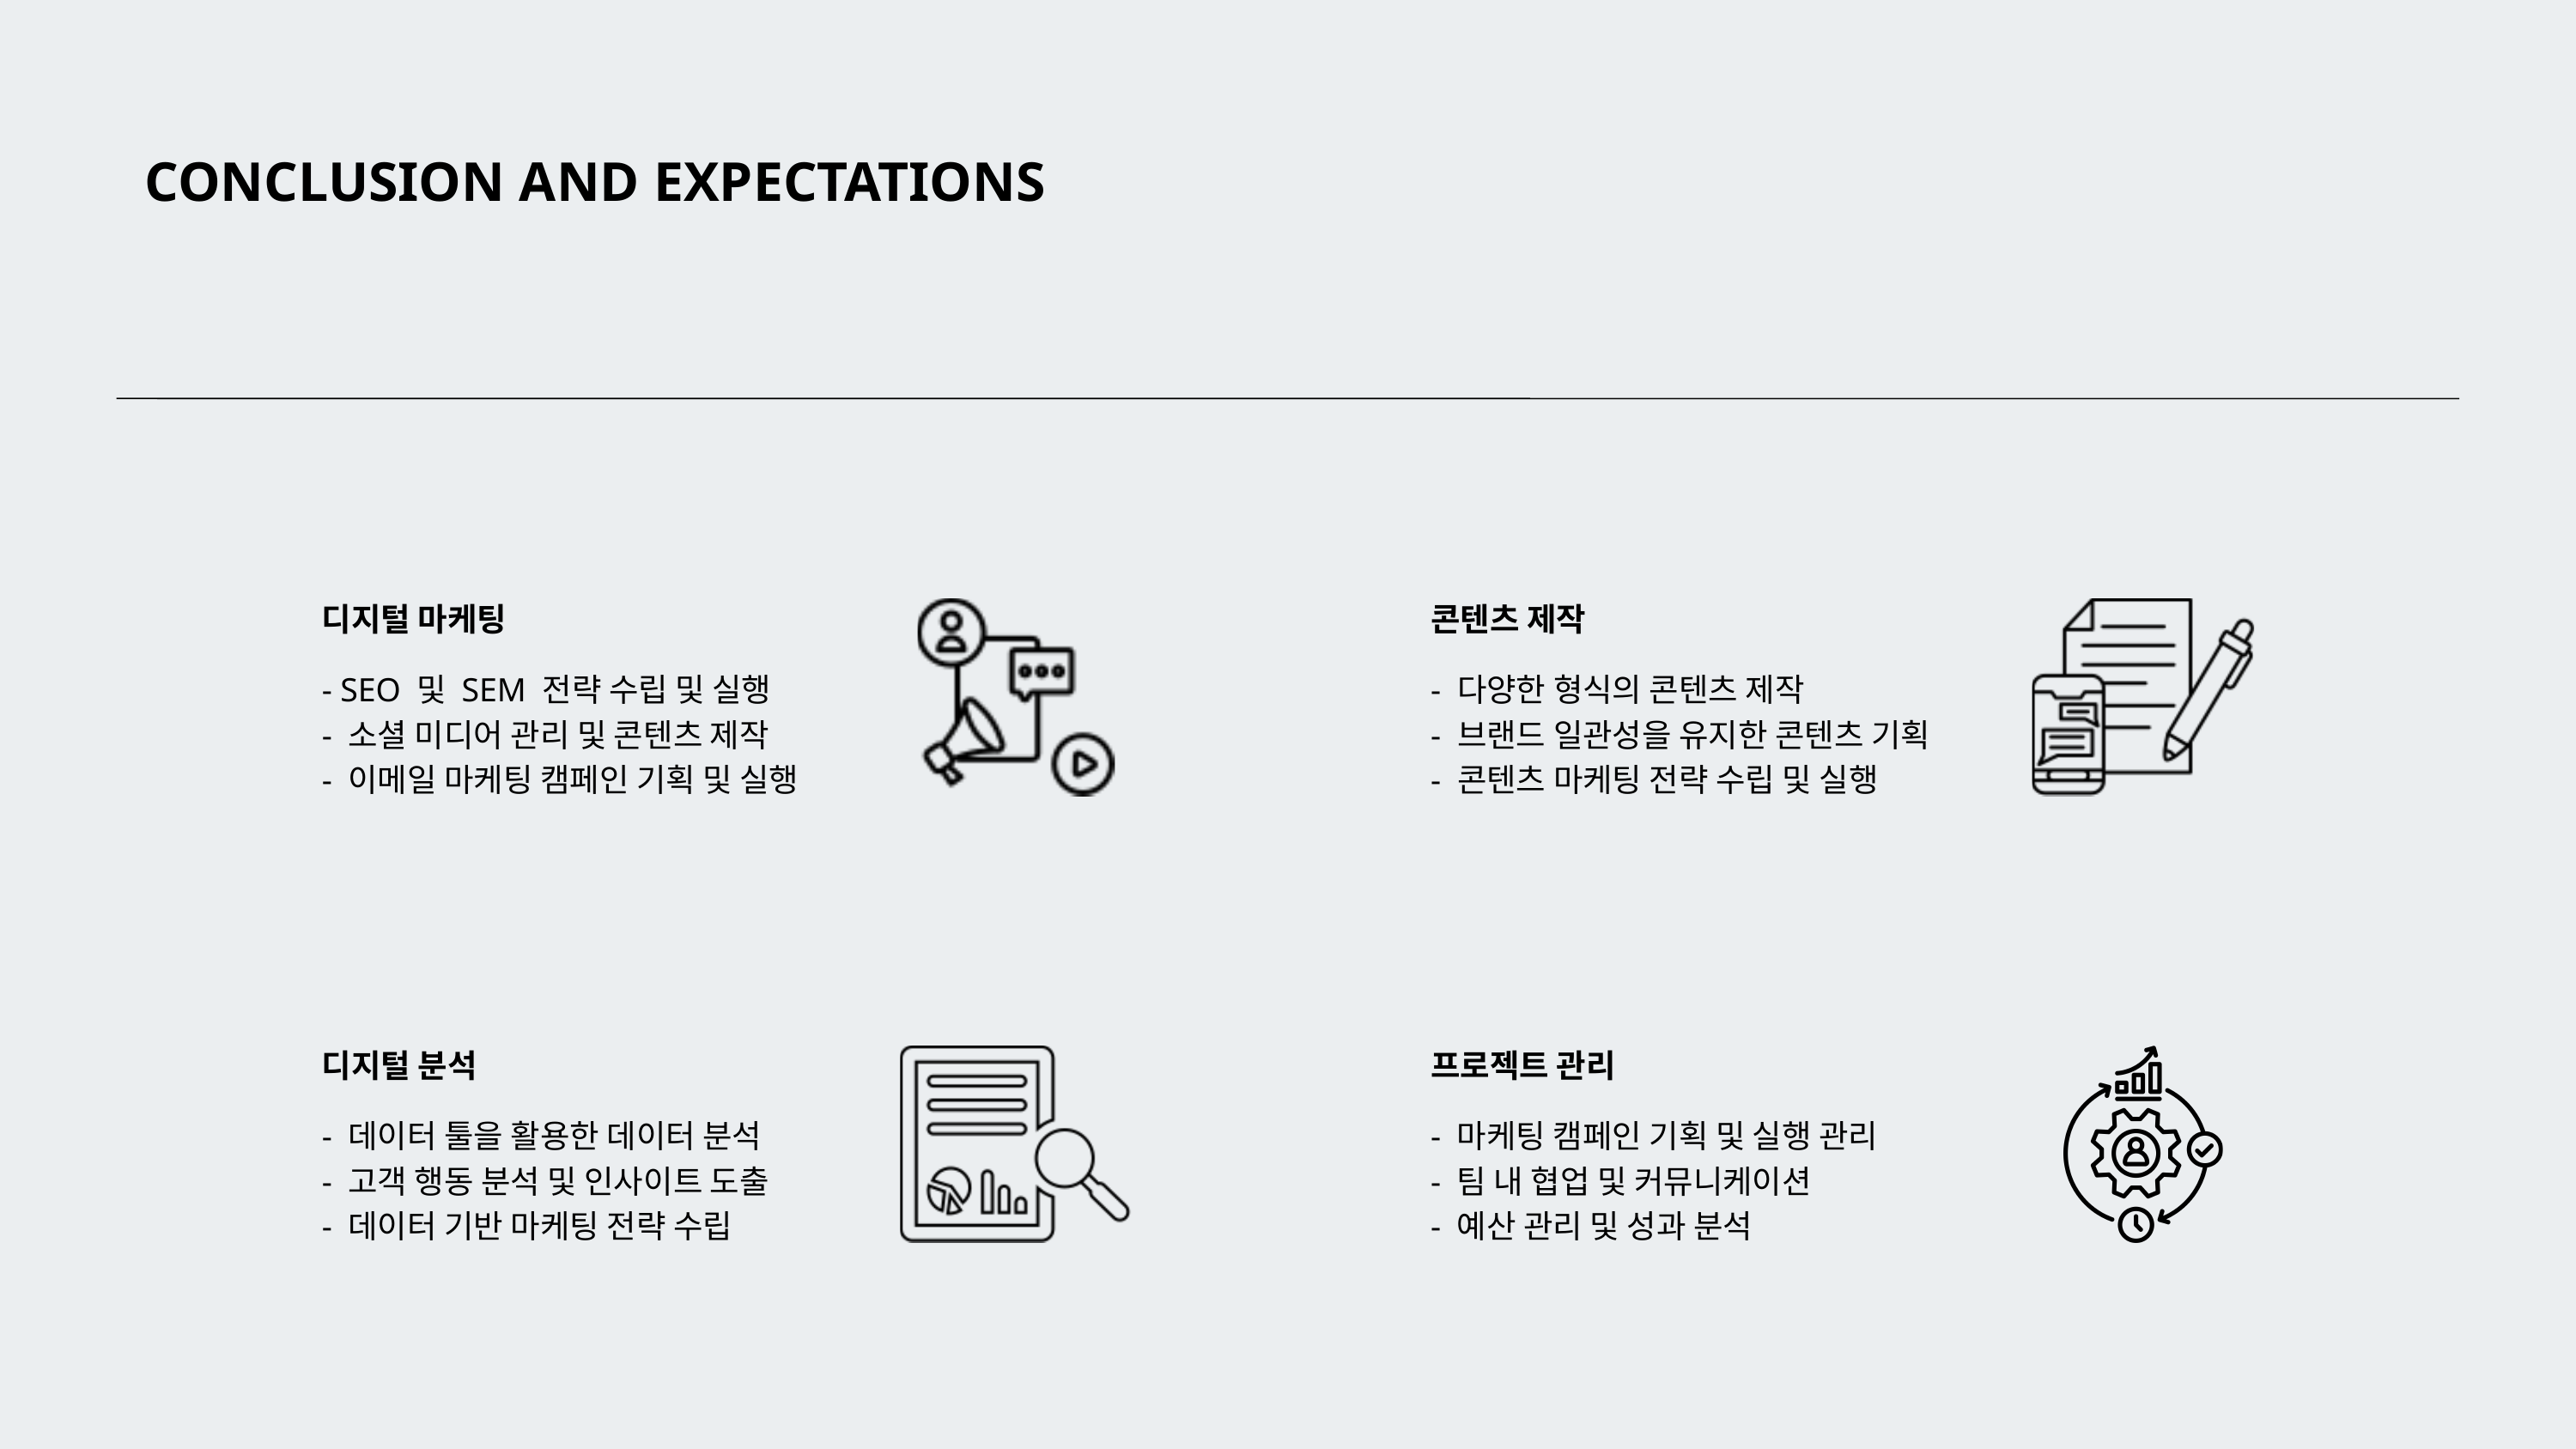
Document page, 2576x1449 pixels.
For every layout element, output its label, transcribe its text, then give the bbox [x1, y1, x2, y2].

text_box [900, 1046, 1133, 1243]
text_box 콘텐츠 제작 [1431, 592, 1589, 638]
text_box - SEO 및 SEM 전략 수립 및 실행 - 소셜 미디어 관리 및 콘텐츠 제작 - 이메일 마케팅 캠페인 기획 및 실행 [321, 663, 802, 799]
text_box 디지털 분석 [321, 1039, 479, 1084]
text_box - 마케팅 캠페인 기획 및 실행 관리 - 팀 내 협업 및 커뮤니케이션 - 예산 관리 및 성과 분석 [1431, 1109, 1881, 1246]
text_box 디지털 마케팅 [321, 592, 509, 638]
text_box - 데이터 툴을 활용한 데이터 분석 - 고객 행동 분석 및 인사이트 도출 - 데이터 기반 마케팅 전략 수립 [321, 1109, 773, 1246]
text_box - 다양한 형식의 콘텐츠 제작 - 브랜드 일관성을 유지한 콘텐츠 기획 - 콘텐츠 마케팅 전략 수립 및 실행 [1431, 663, 1932, 799]
text_box [2032, 598, 2255, 797]
text_box [917, 598, 1115, 797]
text_box 프로젝트 관리 [1431, 1039, 1618, 1084]
text_box [2063, 1046, 2223, 1243]
text_box CONCLUSION AND EXPECTATIONS [144, 136, 1278, 212]
